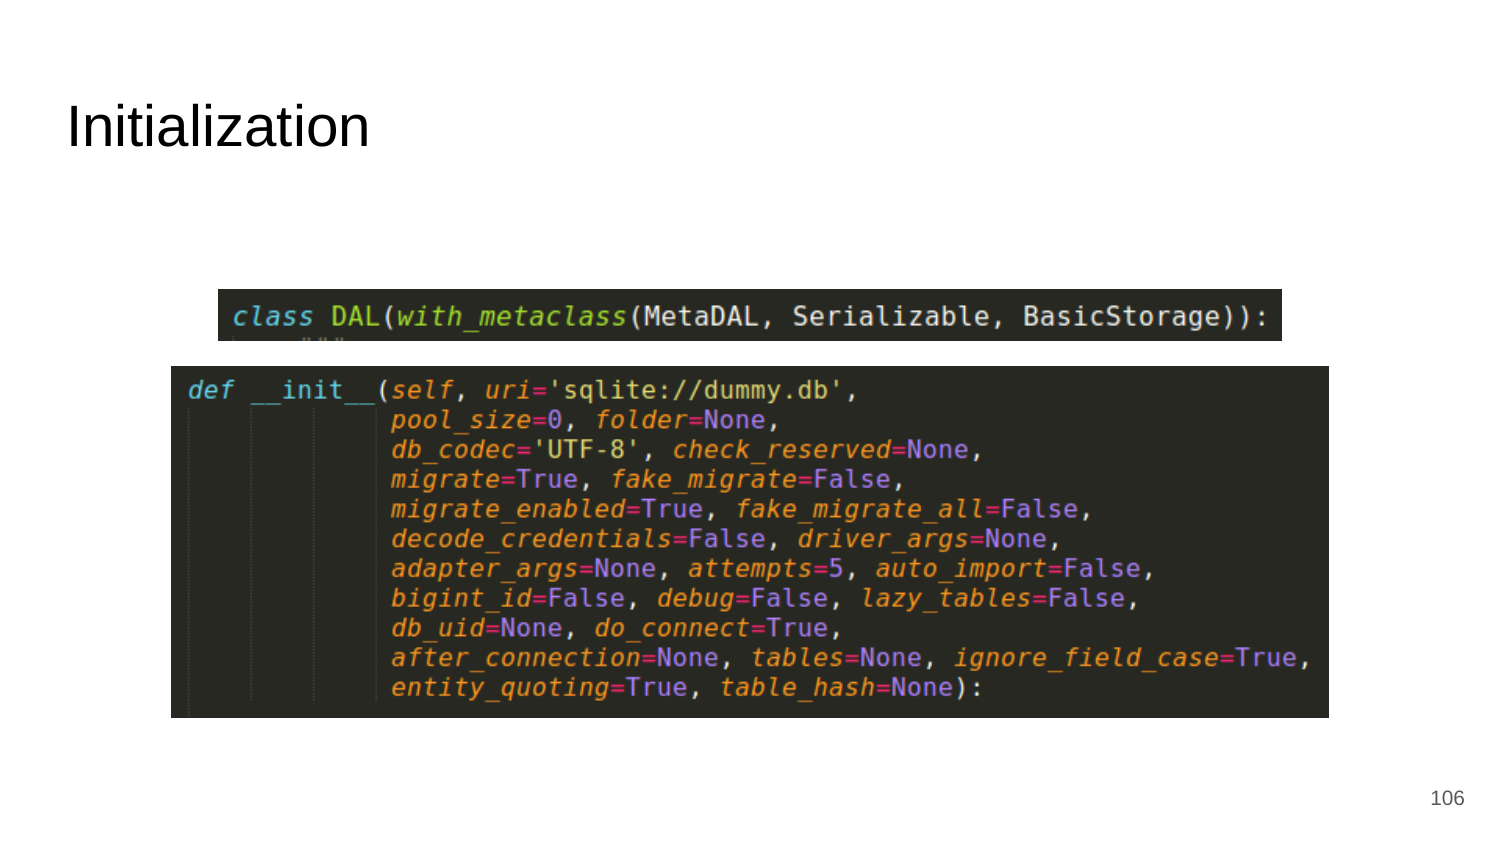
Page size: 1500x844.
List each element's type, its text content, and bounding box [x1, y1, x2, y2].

slide_number ‹#› [1389, 764, 1480, 830]
title Initialization [51, 72, 1449, 167]
picture [170, 365, 1330, 718]
picture [217, 289, 1283, 341]
